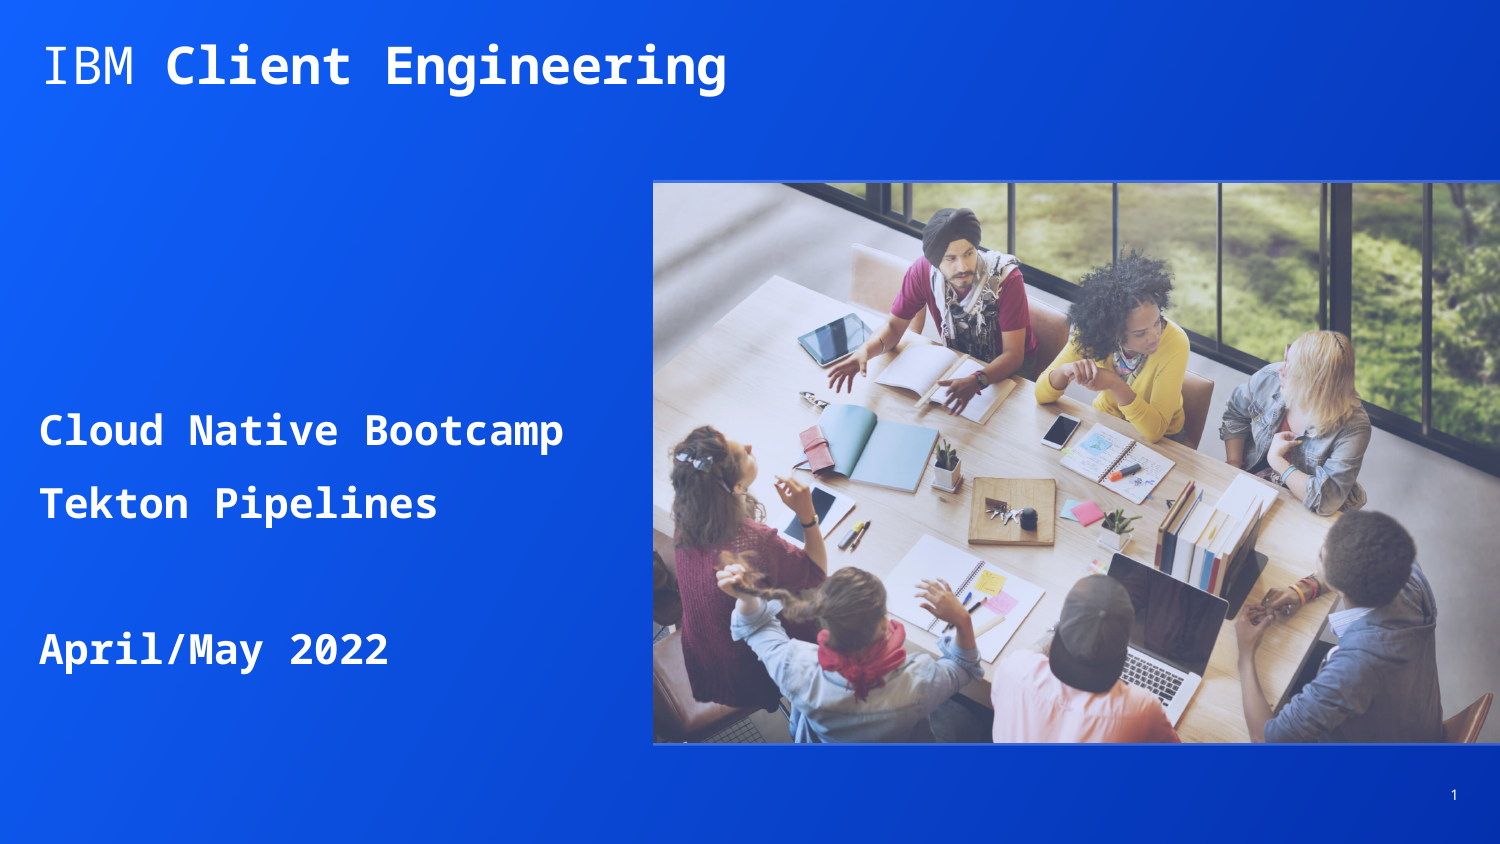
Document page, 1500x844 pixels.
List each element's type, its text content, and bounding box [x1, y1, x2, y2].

list Cloud Native Bootcamp Tekton Pipelines April/May 2022 [38, 184, 649, 694]
picture [652, 182, 1500, 743]
title IBM Client Engineering [40, 39, 1047, 97]
